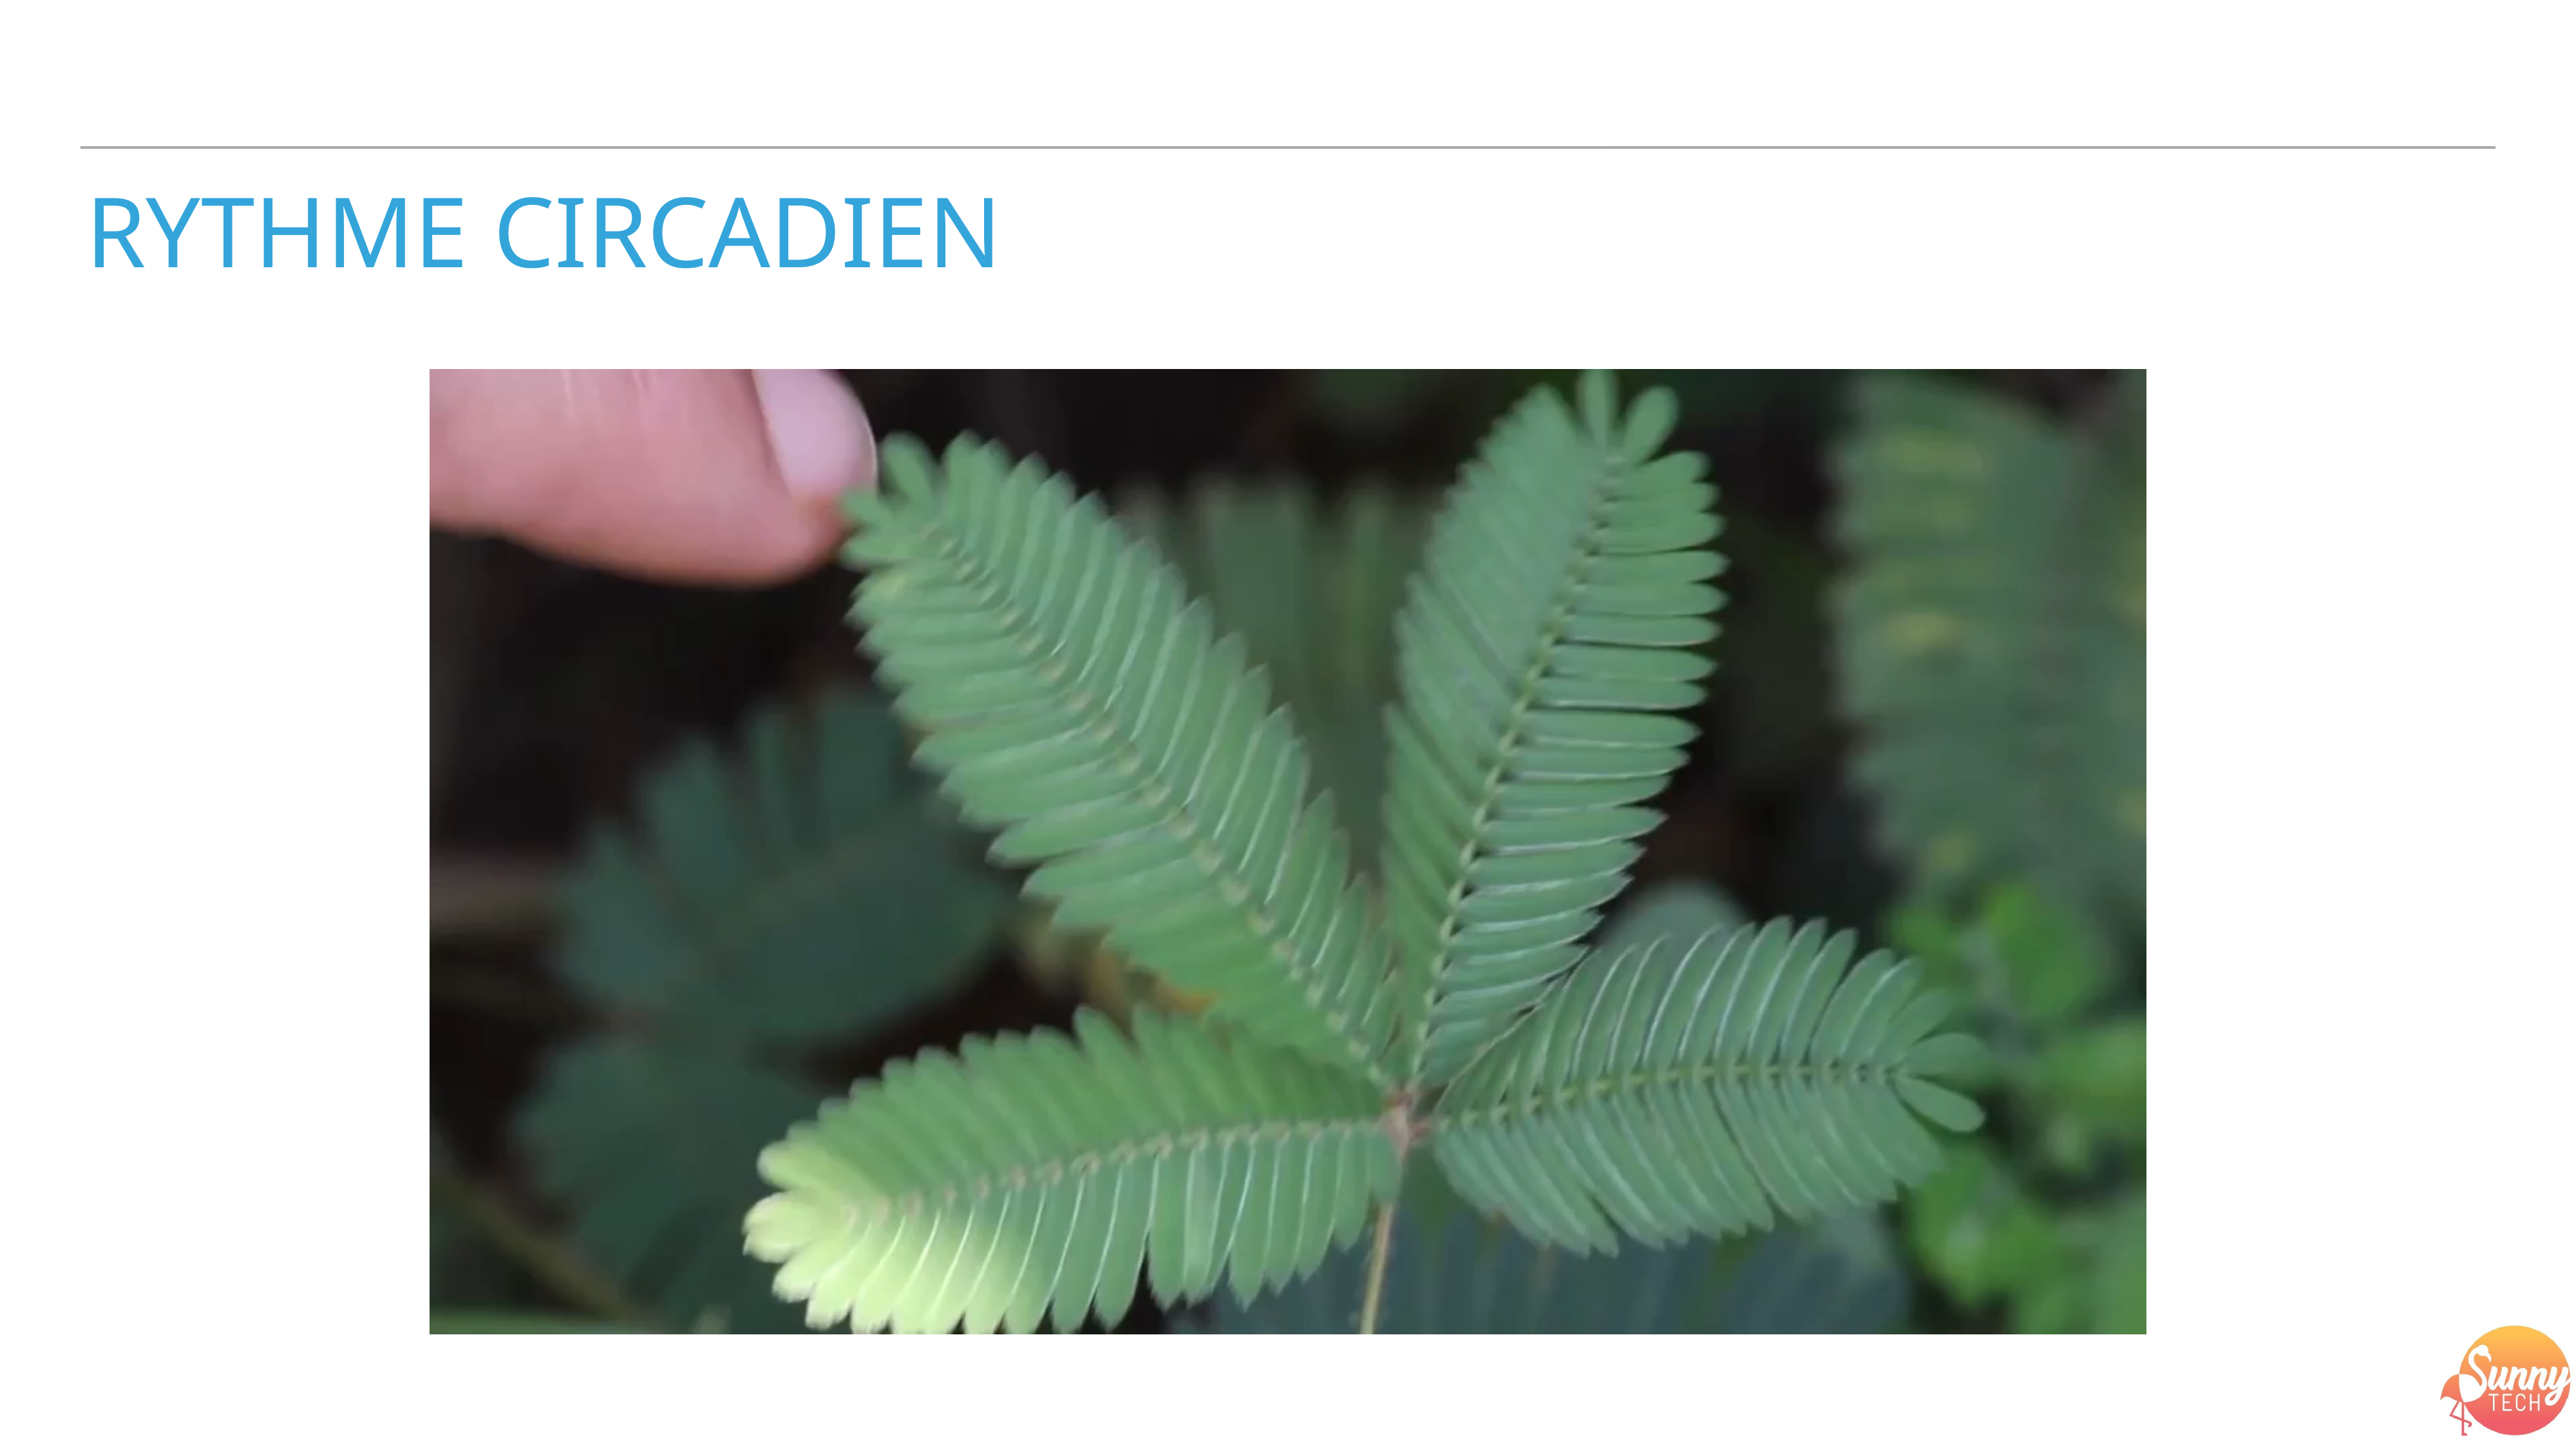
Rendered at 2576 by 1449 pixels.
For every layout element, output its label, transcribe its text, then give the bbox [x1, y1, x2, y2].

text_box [429, 368, 2147, 1336]
title Rythme circadien [80, 187, 2496, 296]
picture [2440, 1313, 2575, 1448]
